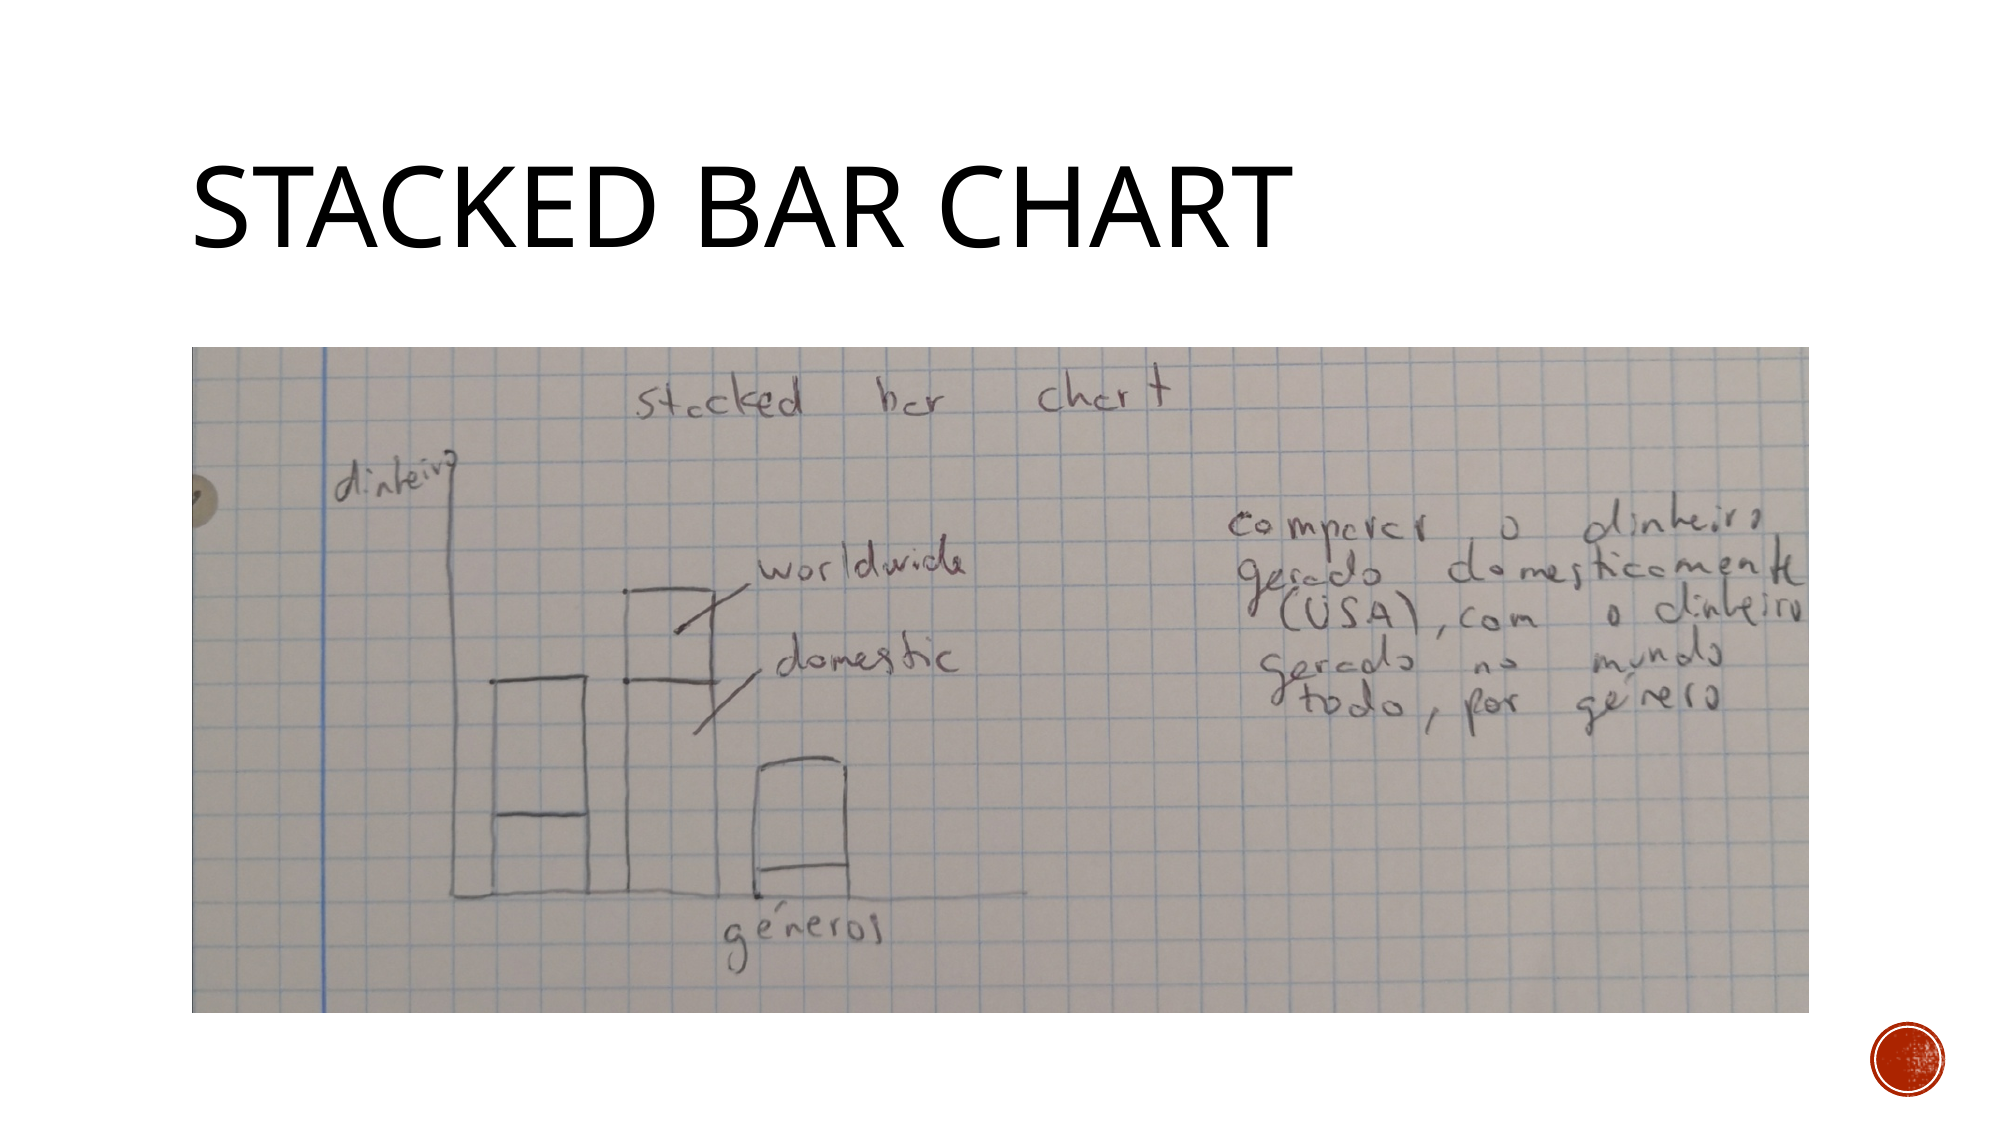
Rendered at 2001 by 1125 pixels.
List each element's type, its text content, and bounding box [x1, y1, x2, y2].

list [192, 347, 1809, 1013]
picture [1870, 1021, 1946, 1097]
title Stacked bar chart [175, 79, 1826, 344]
